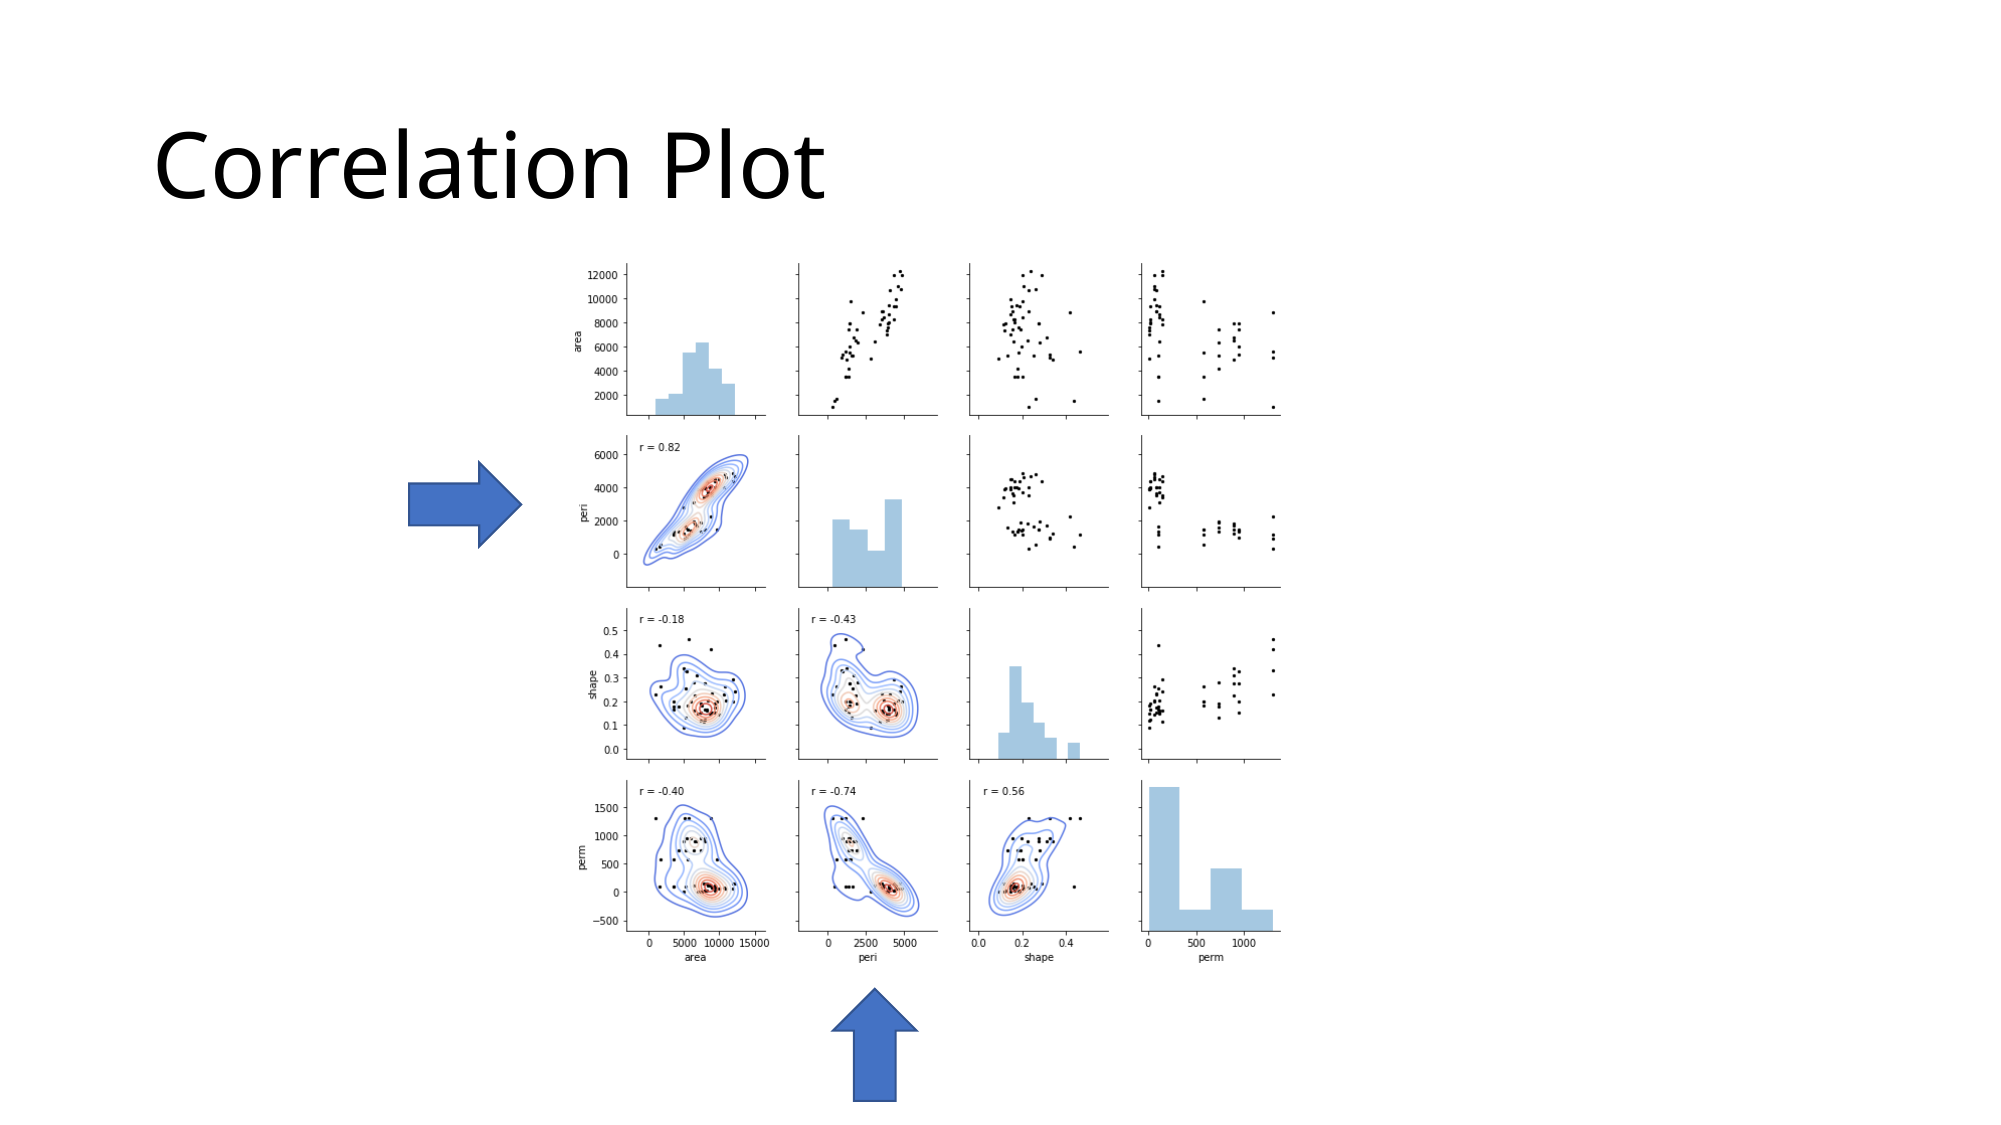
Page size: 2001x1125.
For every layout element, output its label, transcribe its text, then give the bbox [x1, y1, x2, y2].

text_box [830, 987, 920, 1102]
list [566, 257, 1287, 969]
text_box [408, 460, 523, 549]
title Correlation Plot [137, 59, 1863, 278]
